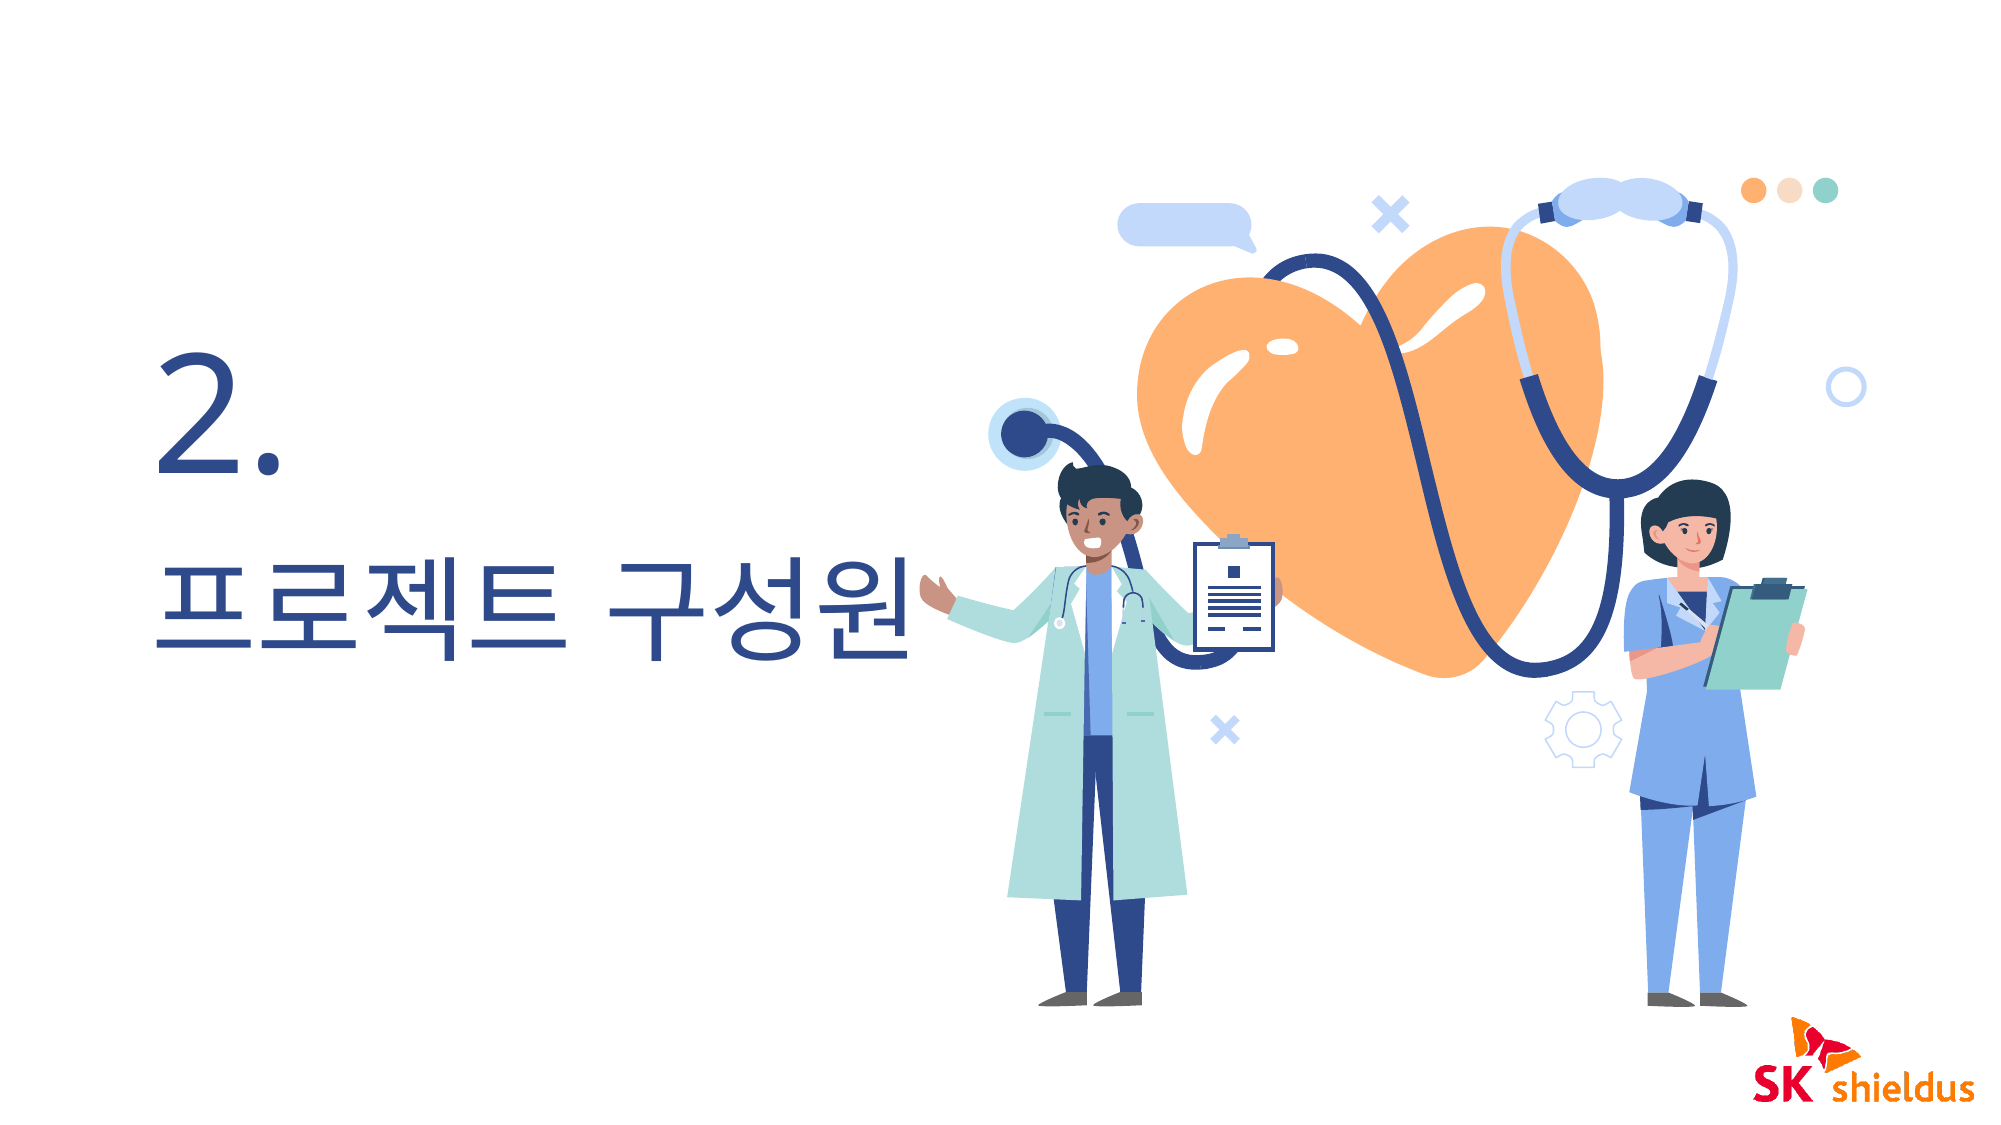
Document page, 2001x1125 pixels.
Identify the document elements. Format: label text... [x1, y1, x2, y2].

title 프로젝트 구성원 [131, 514, 912, 699]
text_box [917, 177, 1867, 1008]
title 2. [131, 220, 798, 527]
picture [1753, 1017, 1974, 1102]
